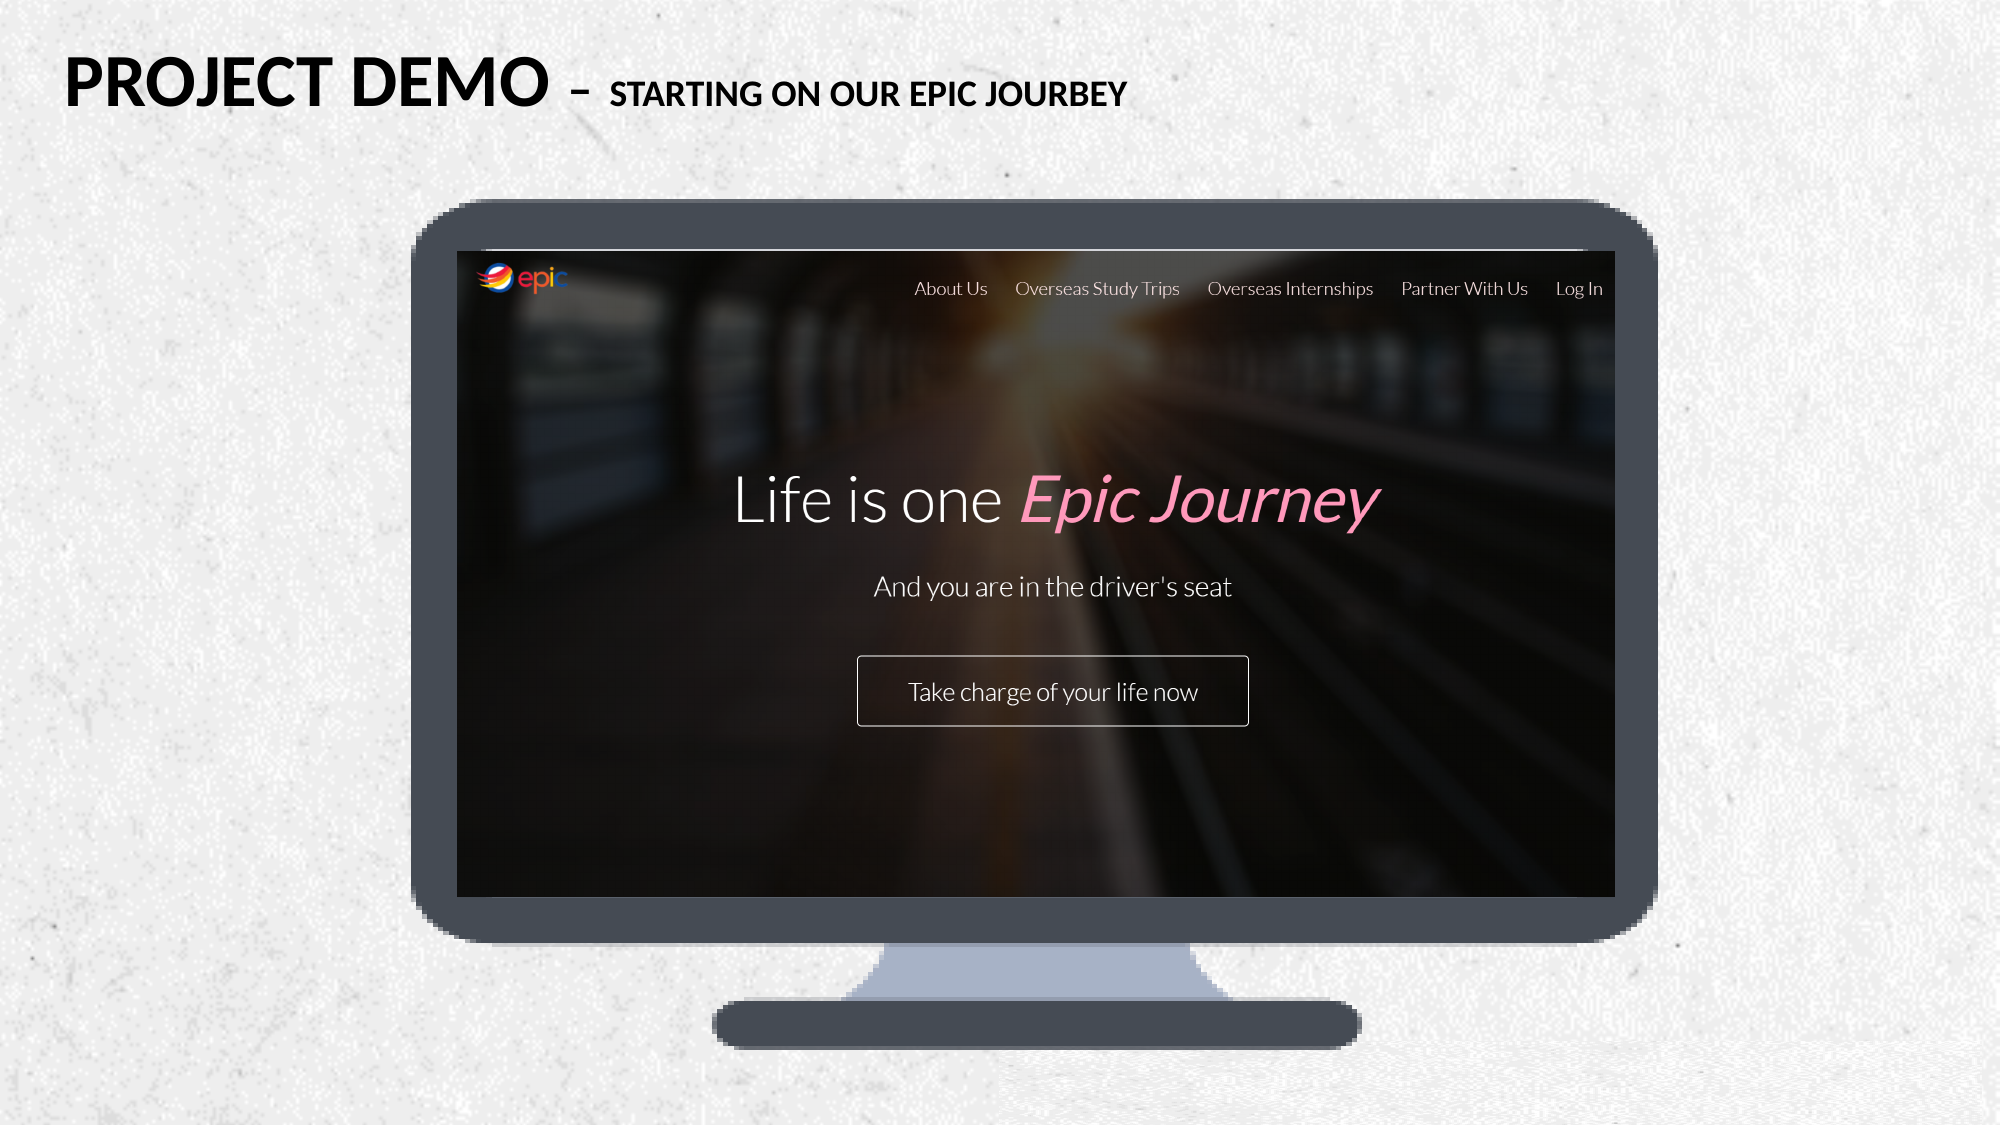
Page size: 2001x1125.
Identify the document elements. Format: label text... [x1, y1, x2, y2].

picture [0, 0, 2000, 1125]
text_box PROJECT DEMO – STARTING ON OUR EPIC JOURBEY [49, 34, 1688, 144]
